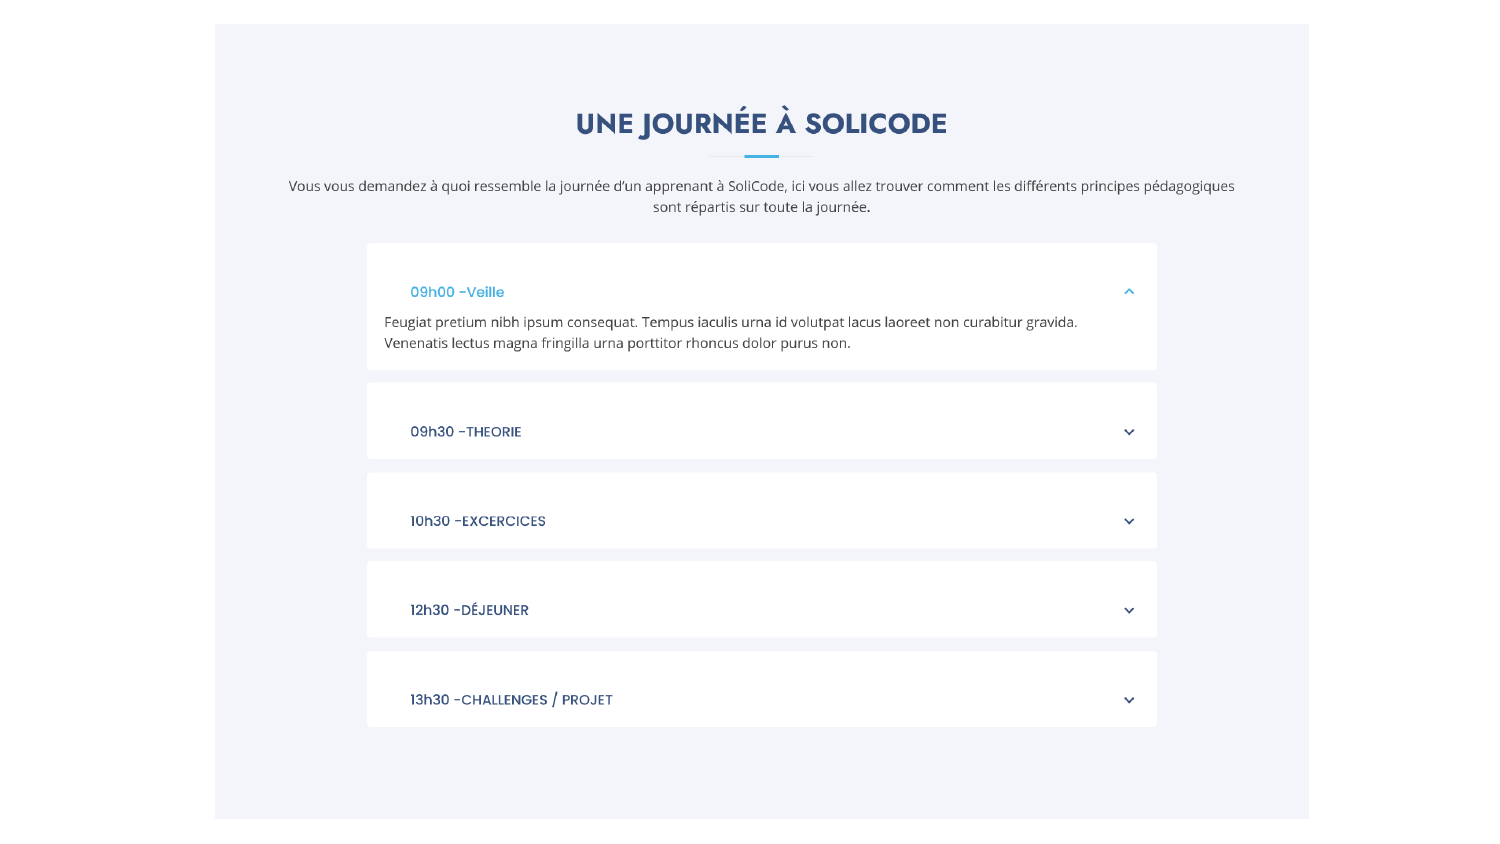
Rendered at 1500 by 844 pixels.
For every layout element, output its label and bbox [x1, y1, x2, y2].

picture [215, 24, 1309, 819]
